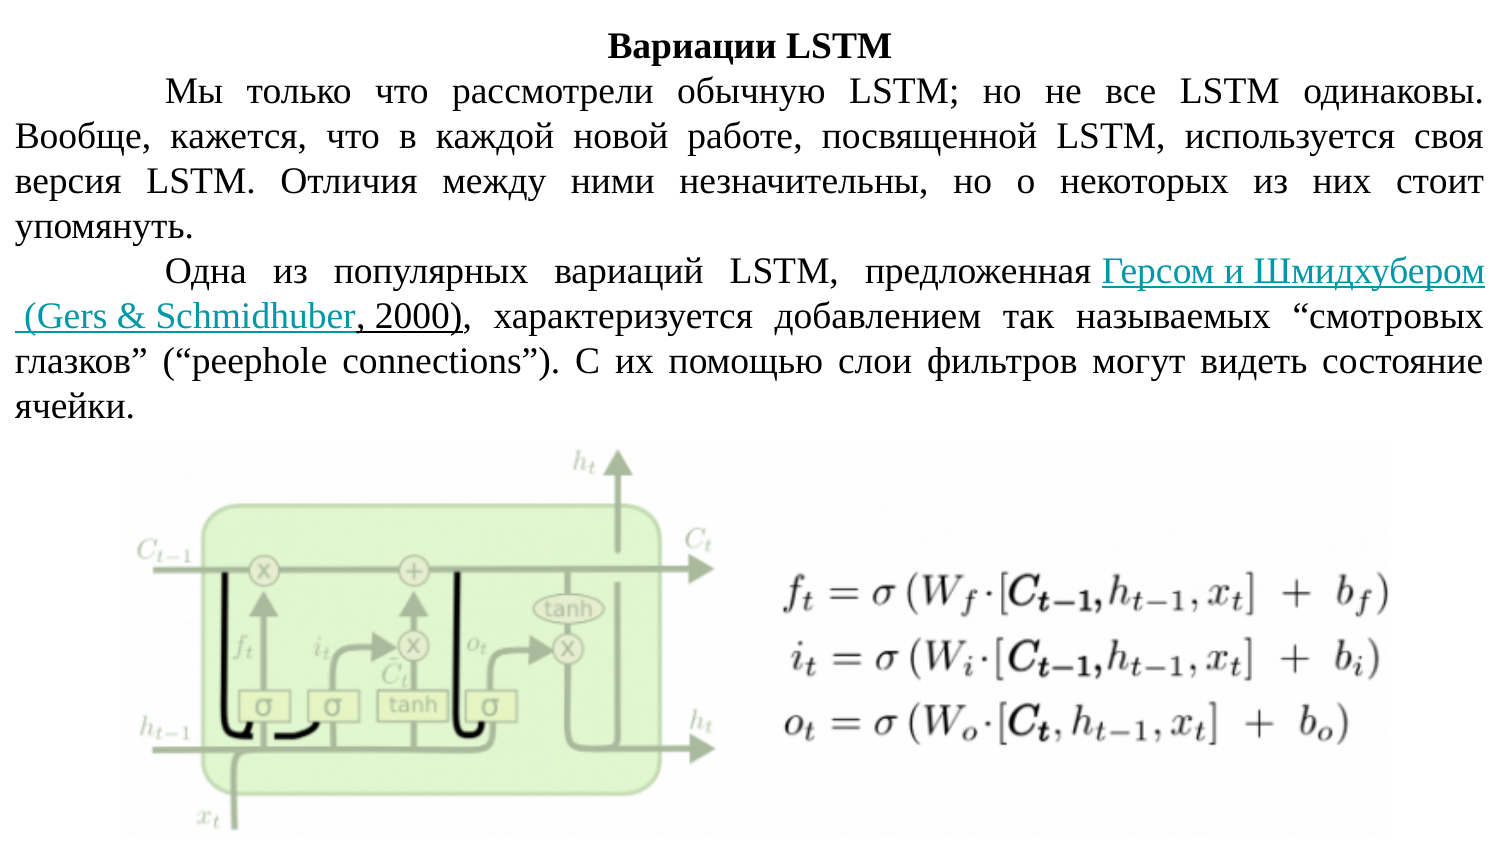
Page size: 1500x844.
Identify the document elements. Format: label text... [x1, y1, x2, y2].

text_box Вариации LSTM Мы только что рассмотрели обычную LSTM; но не все LSTM одинаковы. Вообще, кажется, что в каждой новой работе, посвященной LSTM, используется своя версия LSTM. Отличия между ними незначительны, но о некоторых из них стоит упомянуть. Одна из популярных вариаций LSTM, предложенная Герсом и Шмидхубером (Gers & Schmidhuber, 2000), характеризуется добавлением так называемых “смотровых глазков” (“peephole connections”). С их помощью слои фильтров могут видеть состояние ячейки. [0, 13, 1500, 434]
picture [112, 409, 1408, 844]
